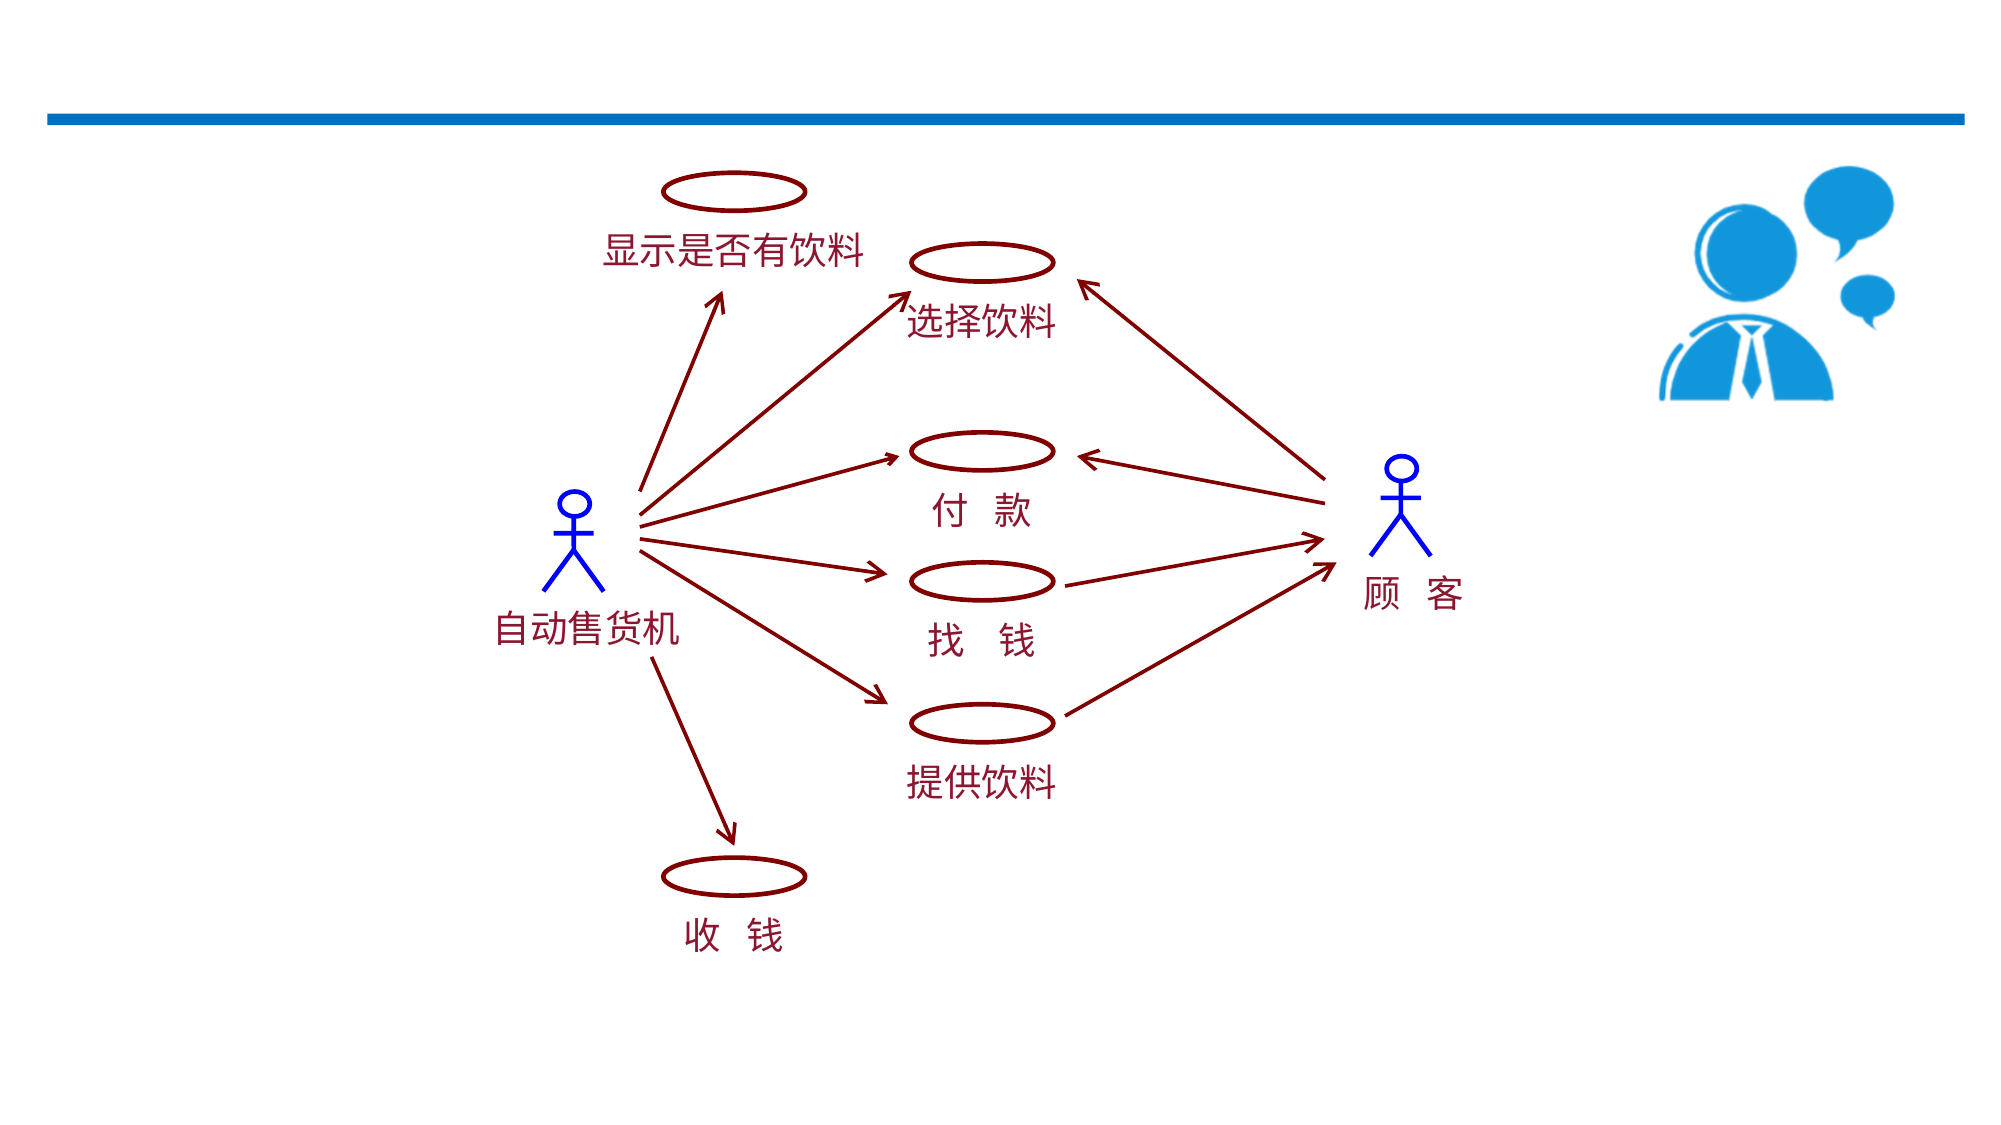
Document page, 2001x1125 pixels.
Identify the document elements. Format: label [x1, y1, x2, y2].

text_box [1076, 279, 1324, 480]
text_box [911, 432, 1054, 527]
text_box [1076, 449, 1324, 504]
text_box [675, 452, 900, 518]
text_box [639, 290, 725, 491]
text_box [497, 491, 675, 657]
text_box [1065, 531, 1324, 587]
text_box [911, 704, 1054, 799]
text_box [675, 572, 889, 705]
text_box [911, 562, 1054, 657]
text_box [668, 290, 911, 491]
text_box [1324, 456, 1503, 622]
text_box [663, 857, 806, 953]
text_box [663, 172, 806, 268]
text_box [651, 657, 736, 846]
text_box [911, 243, 1054, 339]
picture [1620, 127, 1934, 440]
